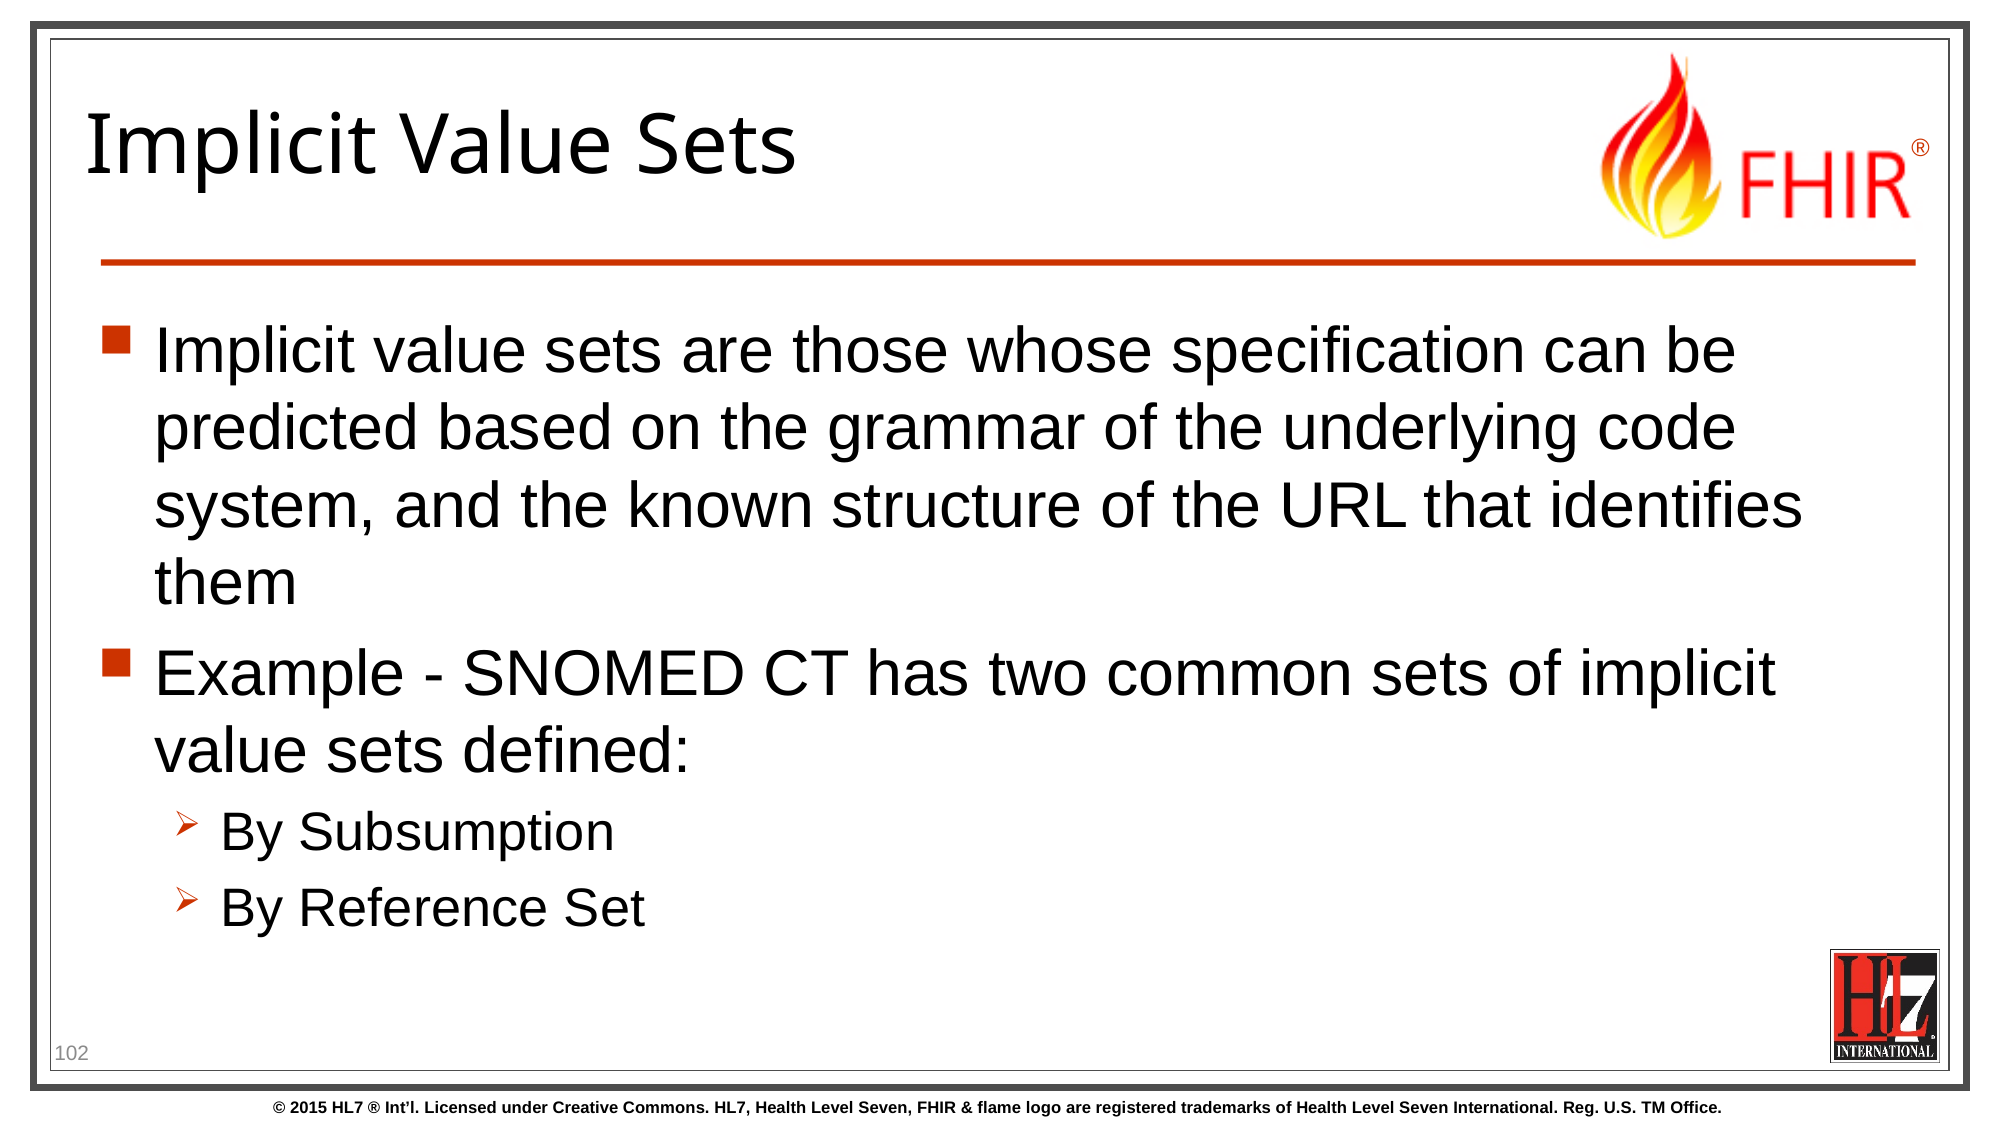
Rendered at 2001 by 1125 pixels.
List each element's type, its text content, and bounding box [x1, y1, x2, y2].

slide_number 102 [39, 1034, 197, 1071]
picture [1830, 949, 1940, 1063]
picture [1588, 42, 1923, 249]
list Implicit value sets are those whose specification can be predicted based on the grammar of the underlying code system, and the known structure of the URL that identifies them Example - SNOMED CT has two common sets of implicit value sets defined: By Subsumption By Reference Set [83, 299, 1917, 1059]
title Implicit Value Sets [70, 54, 1595, 244]
